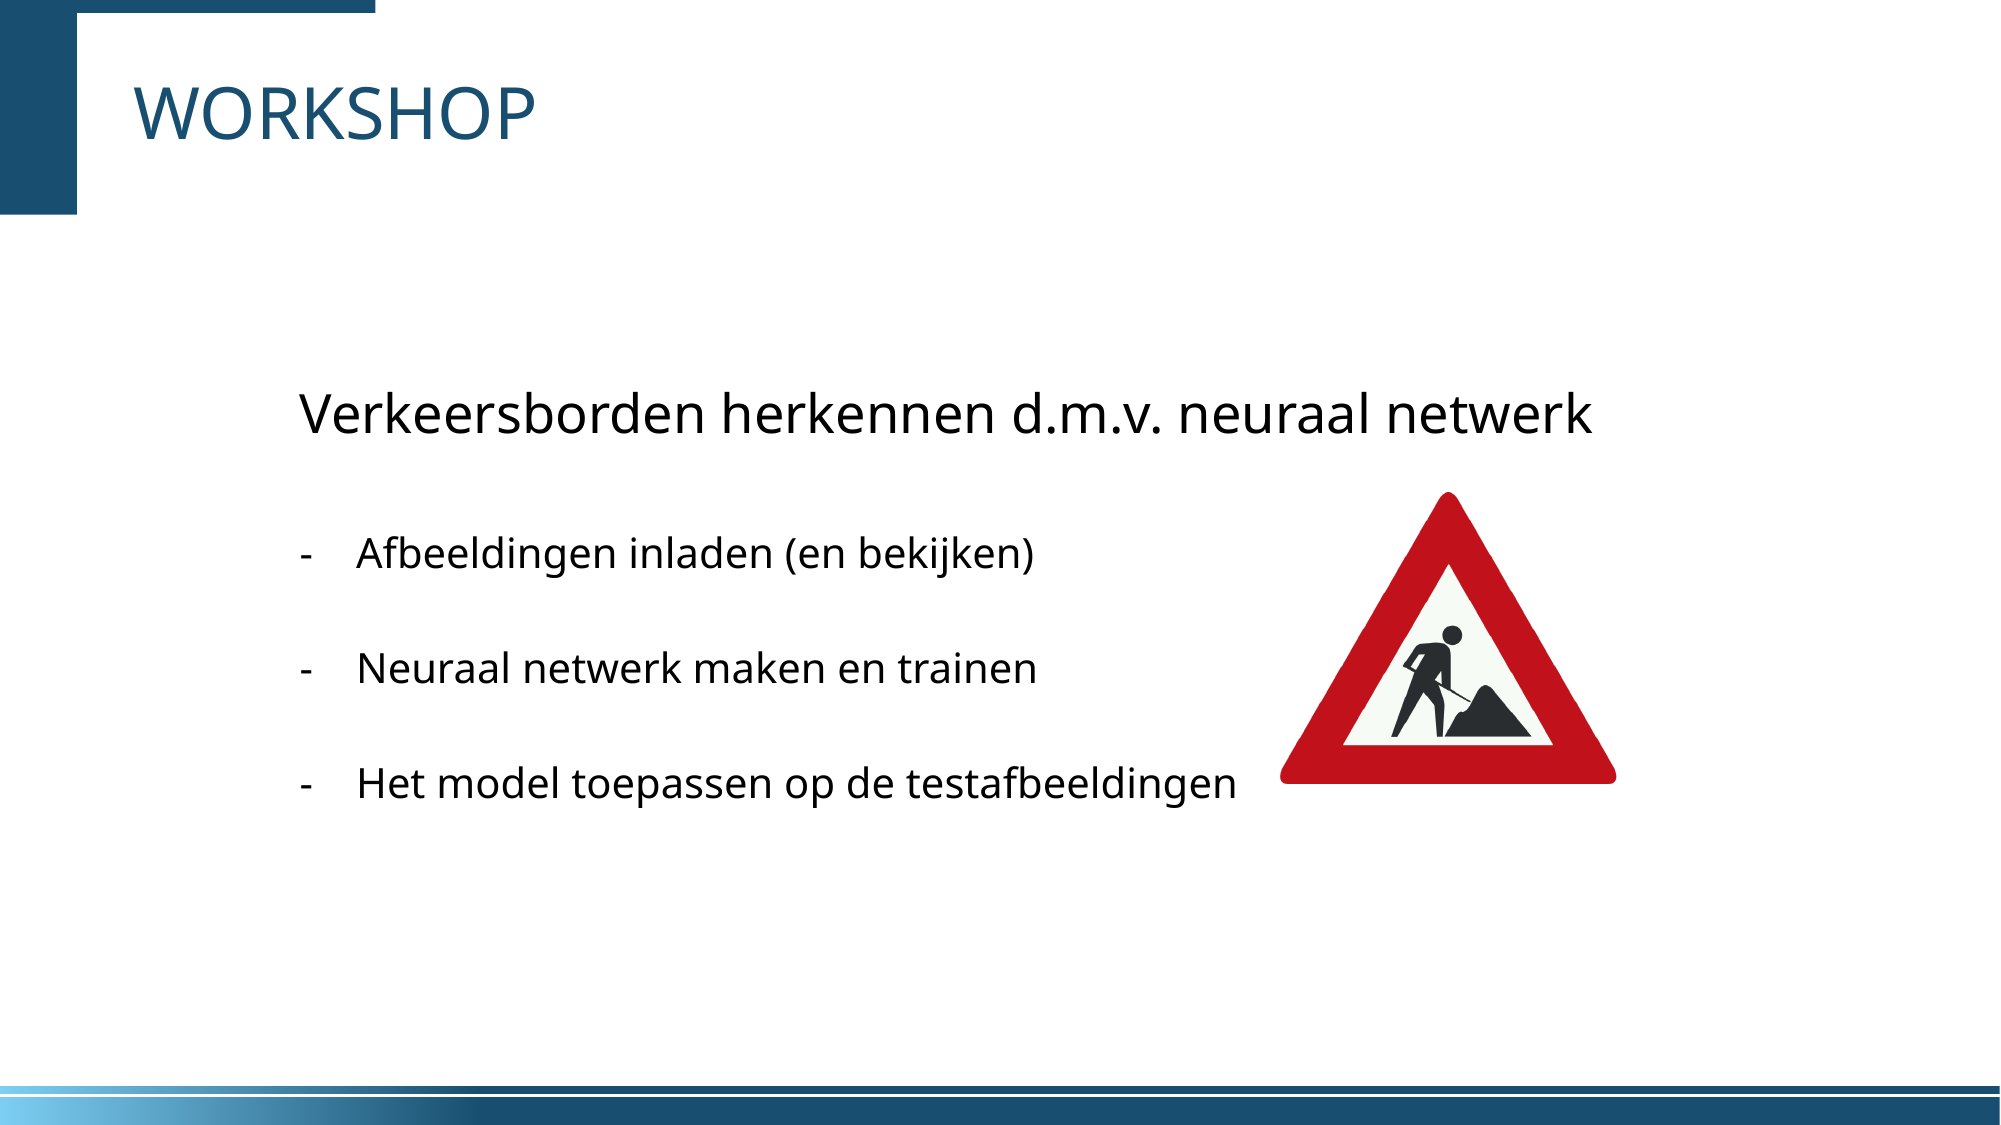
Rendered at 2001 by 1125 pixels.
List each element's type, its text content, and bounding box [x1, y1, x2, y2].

picture [1278, 492, 1619, 785]
text_box Verkeersborden herkennen d.m.v. neuraal netwerk - Afbeeldingen inladen (en bekijken) - Neuraal netwerk maken en trainen - Het model toepassen op de testafbeeldingen [266, 354, 1628, 893]
title workshop [118, 61, 1844, 165]
